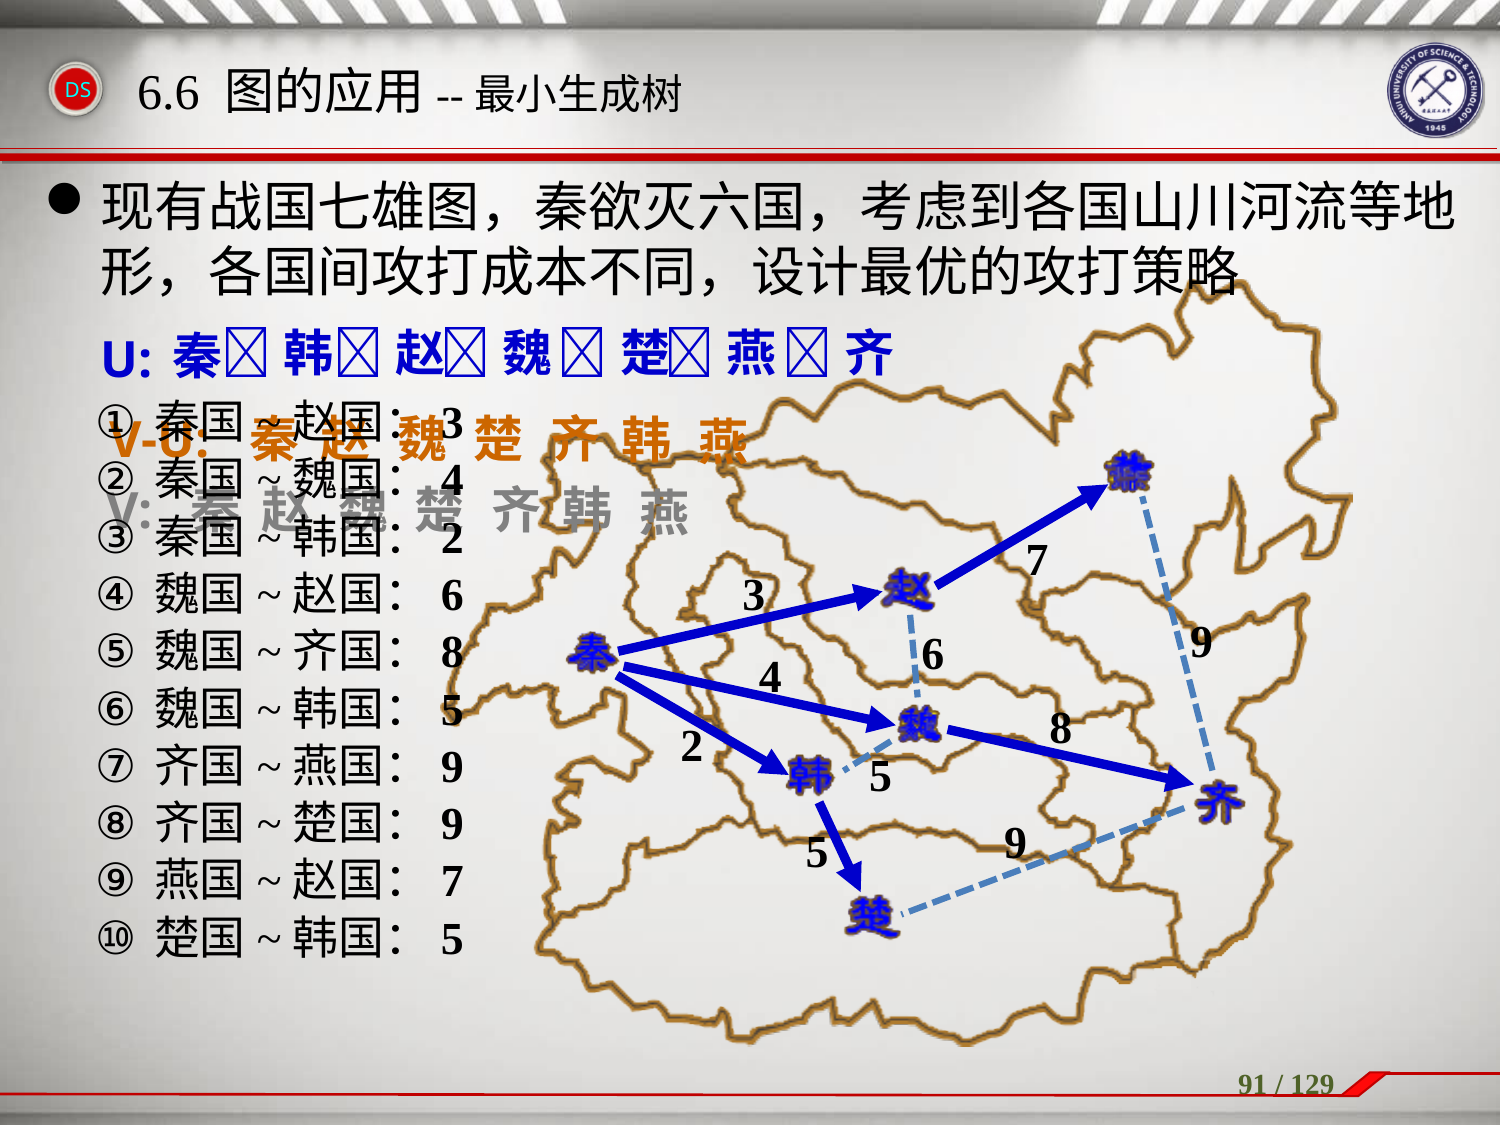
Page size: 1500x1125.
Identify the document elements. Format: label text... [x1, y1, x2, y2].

title 6.6 图的应用--最小生成树 [121, 42, 1377, 138]
text_box 秦国~赵国：3 秦国~魏国：4 秦国~韩国：2 魏国~赵国：6 魏国~齐国：8 魏国~韩国：5 齐国~燕国：9 齐国~楚国：9 燕国~赵国：7 楚国~韩国：5 [51, 385, 434, 1010]
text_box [617, 591, 883, 652]
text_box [623, 665, 896, 726]
picture [0, 0, 1500, 153]
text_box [818, 802, 861, 893]
picture [0, 1075, 1500, 1125]
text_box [947, 729, 1195, 785]
text_box 现有战国七雄图，秦欲灭六国，考虑到各国山川河流等地形，各国间攻打成本不同，设计最优的攻打策略 [29, 165, 1483, 315]
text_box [909, 626, 918, 696]
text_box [843, 740, 892, 772]
text_box 秦 [147, 317, 248, 385]
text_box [616, 688, 789, 776]
text_box 赵 [355, 314, 425, 385]
text_box 魏 [425, 314, 434, 385]
text_box U: [76, 320, 177, 385]
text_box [935, 484, 1109, 587]
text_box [901, 807, 1185, 915]
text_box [1141, 496, 1213, 771]
text_box 韩 [200, 314, 355, 385]
picture [0, 161, 1500, 1094]
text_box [70, 470, 715, 551]
